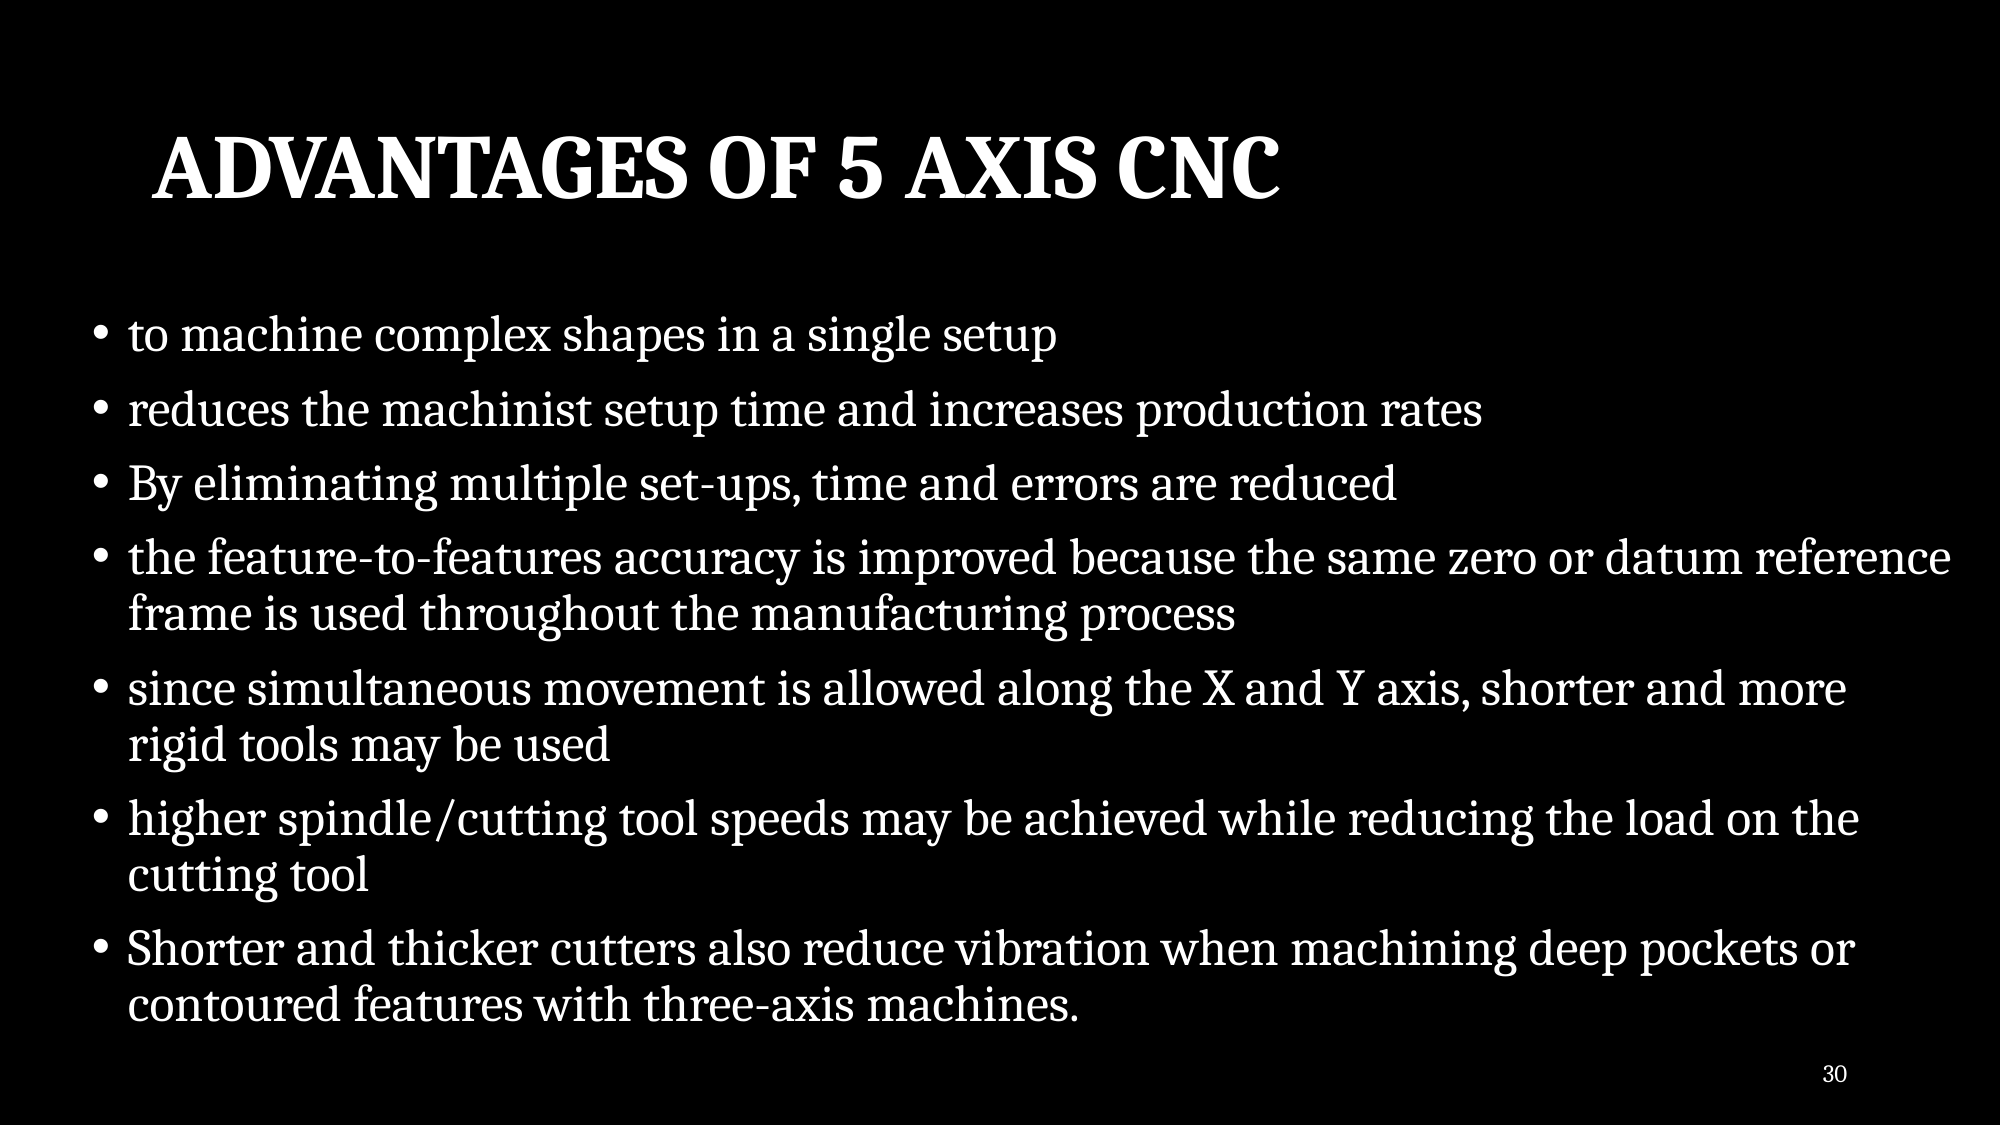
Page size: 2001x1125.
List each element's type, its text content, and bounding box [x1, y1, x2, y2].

title ADVANTAGES OF 5 AXIS CNC [137, 59, 1863, 278]
slide_number 30 [1412, 1043, 1863, 1103]
list to machine complex shapes in a single setup reduces the machinist setup time and increases production rates By eliminating multiple set-ups, time and errors are reduced the feature-to-features accuracy is improved because the same zero or datum reference frame is used throughout the manufacturing process since simultaneous movement is allowed along the X and Y axis, shorter and more rigid tools may be used higher spindle/cutting tool speeds may be achieved while reducing the load on the cutting tool Shorter and thicker cutters also reduce vibration when machining deep pockets or contoured features with three-axis machines. [76, 299, 1972, 1043]
